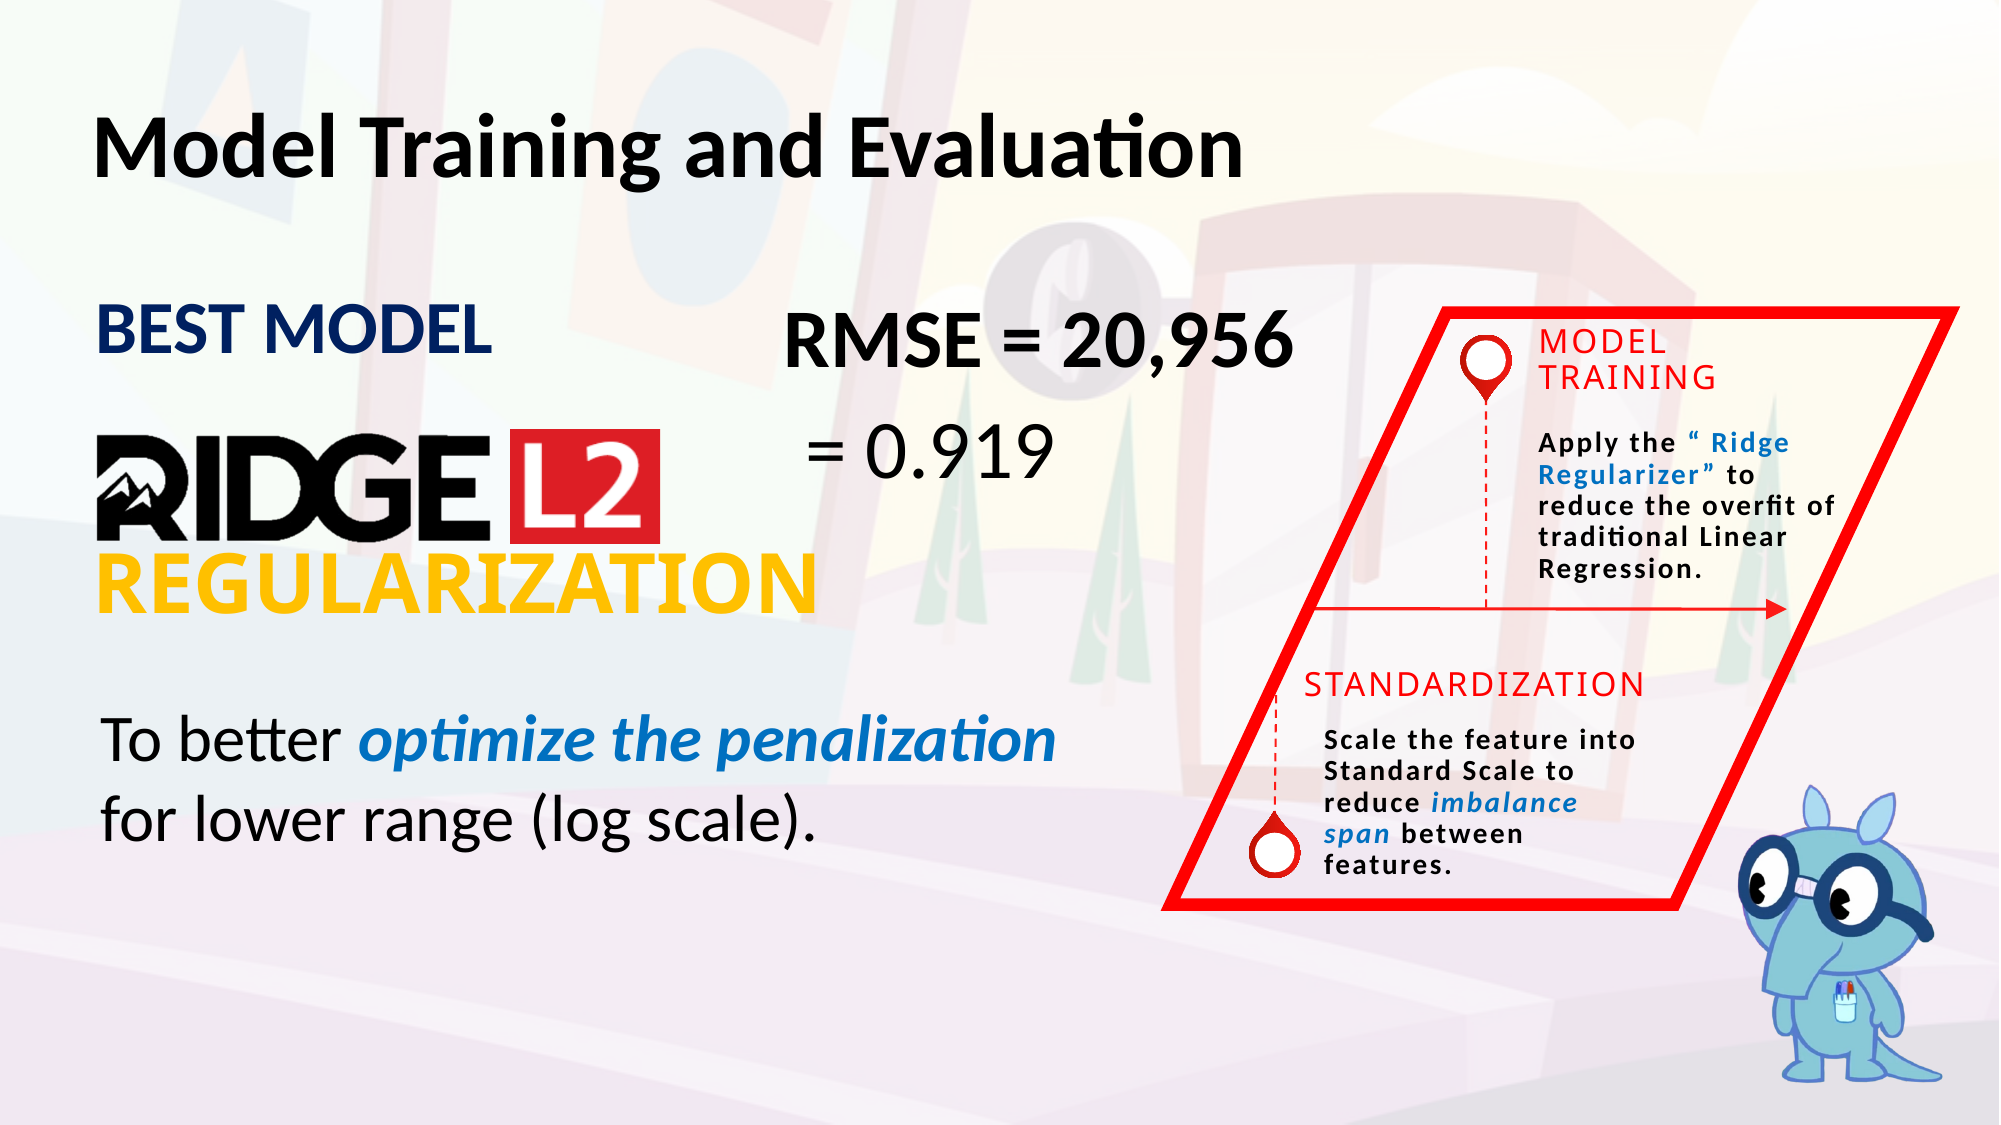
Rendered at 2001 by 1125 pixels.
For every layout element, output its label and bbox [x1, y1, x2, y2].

picture [0, 0, 1999, 1125]
text_box [1303, 649, 1708, 722]
text_box [1538, 321, 1888, 399]
